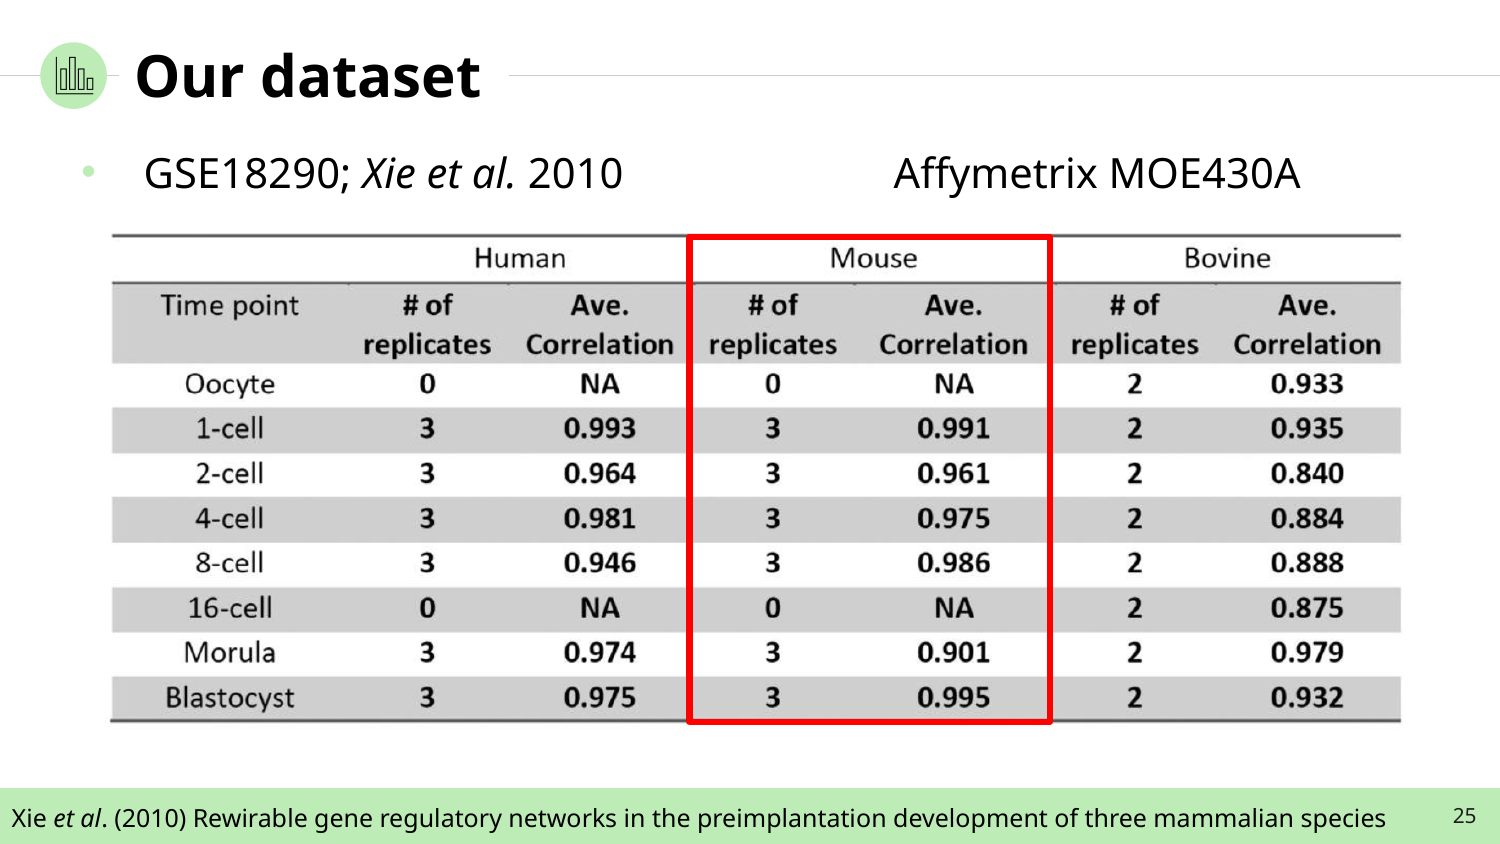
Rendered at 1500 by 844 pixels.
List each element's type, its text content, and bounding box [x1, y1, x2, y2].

picture [48, 49, 101, 102]
picture [93, 219, 1410, 733]
title Our dataset [119, 43, 509, 106]
slide_number 25 [1401, 787, 1492, 844]
list GSE18290; Xie et al. 2010 Affymetrix MOE430A [53, 106, 1450, 741]
text_box Xie et al. (2010) Rewirable gene regulatory networks in the preimplantation development of three mammalian species [0, 794, 1404, 840]
